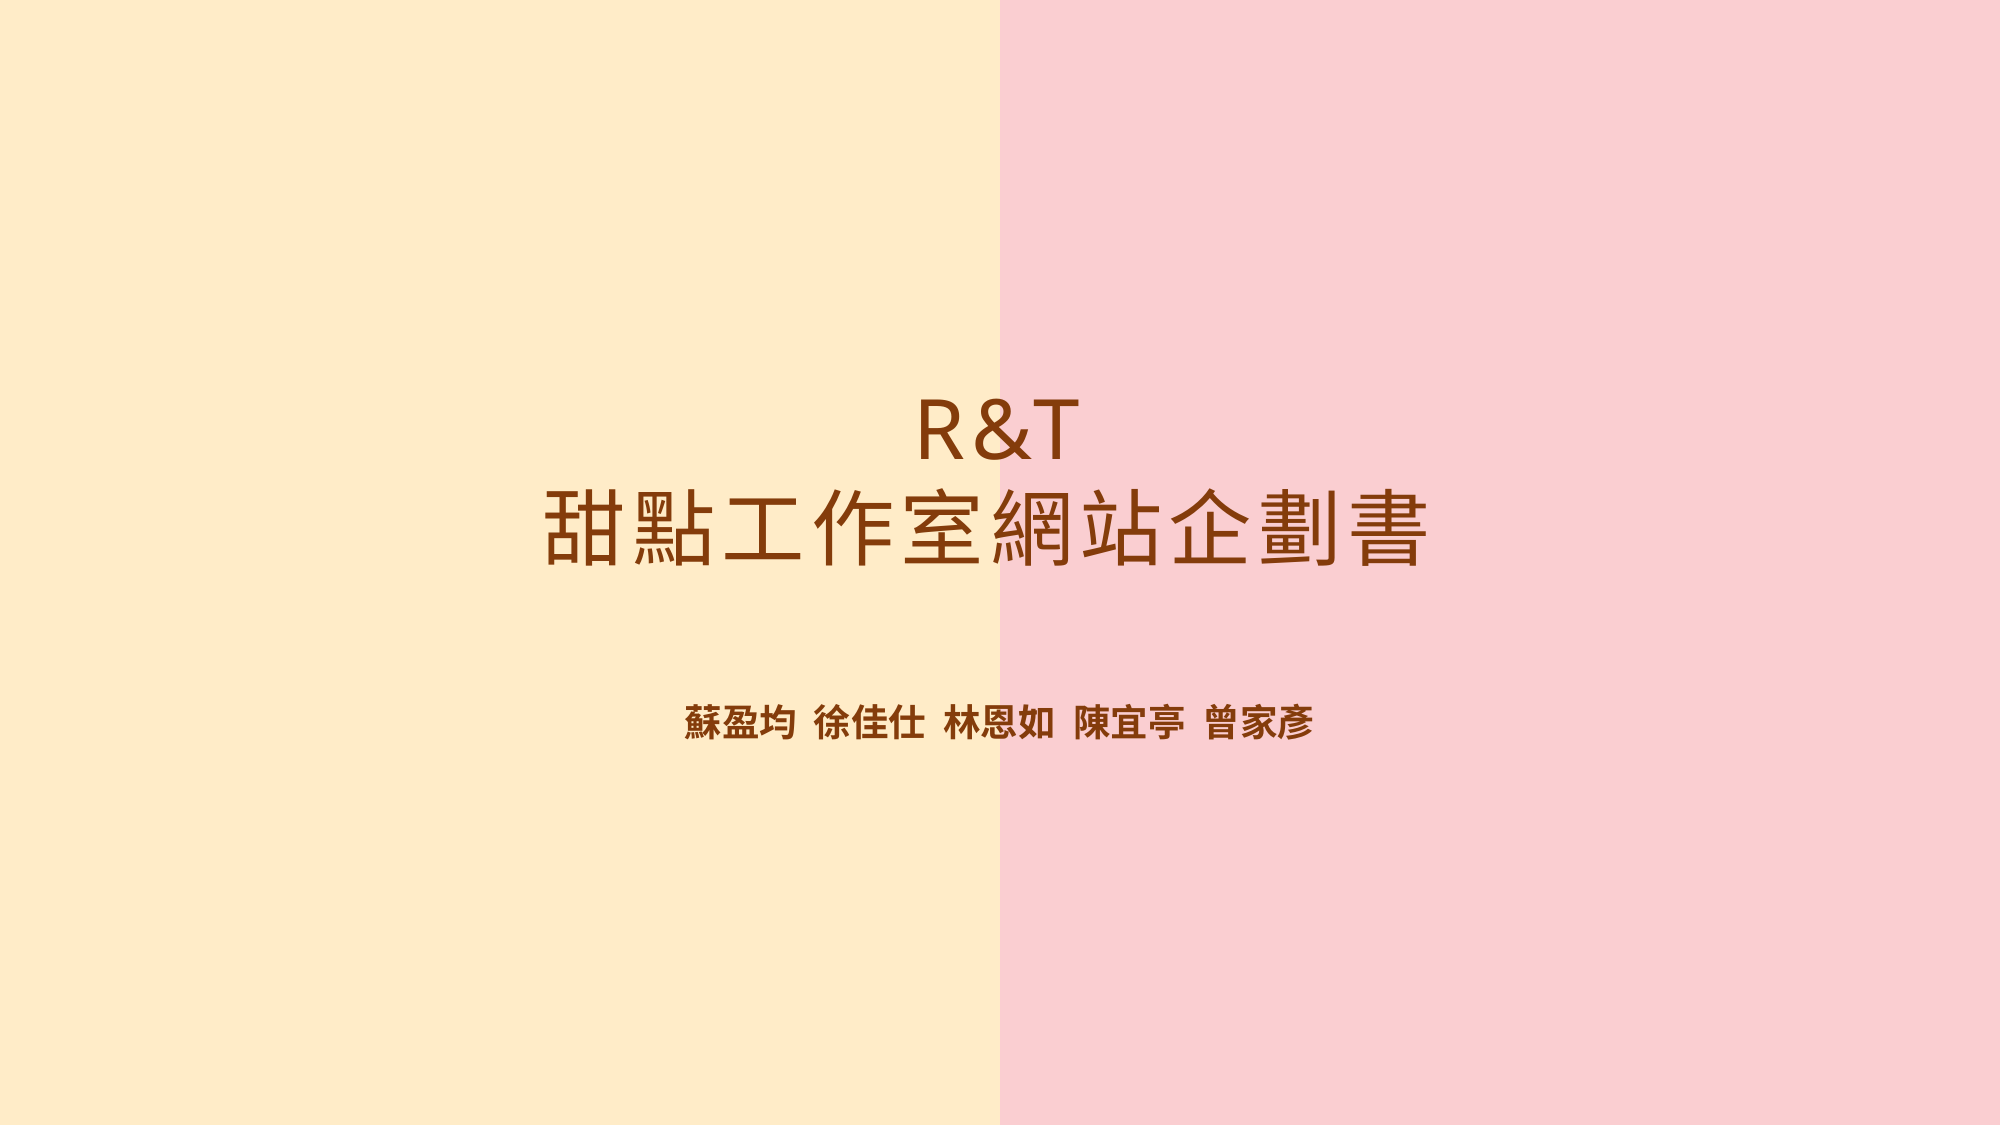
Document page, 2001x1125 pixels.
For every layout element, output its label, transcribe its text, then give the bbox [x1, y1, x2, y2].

text_box [0, 0, 1001, 1125]
text_box [1001, 0, 2000, 1125]
subtitle 蘇盈均 徐佳仕 林恩如 陳宜亭 曾家彥 [249, 696, 1750, 969]
title R&T 甜點工作室網站企劃書 [249, 192, 1750, 584]
